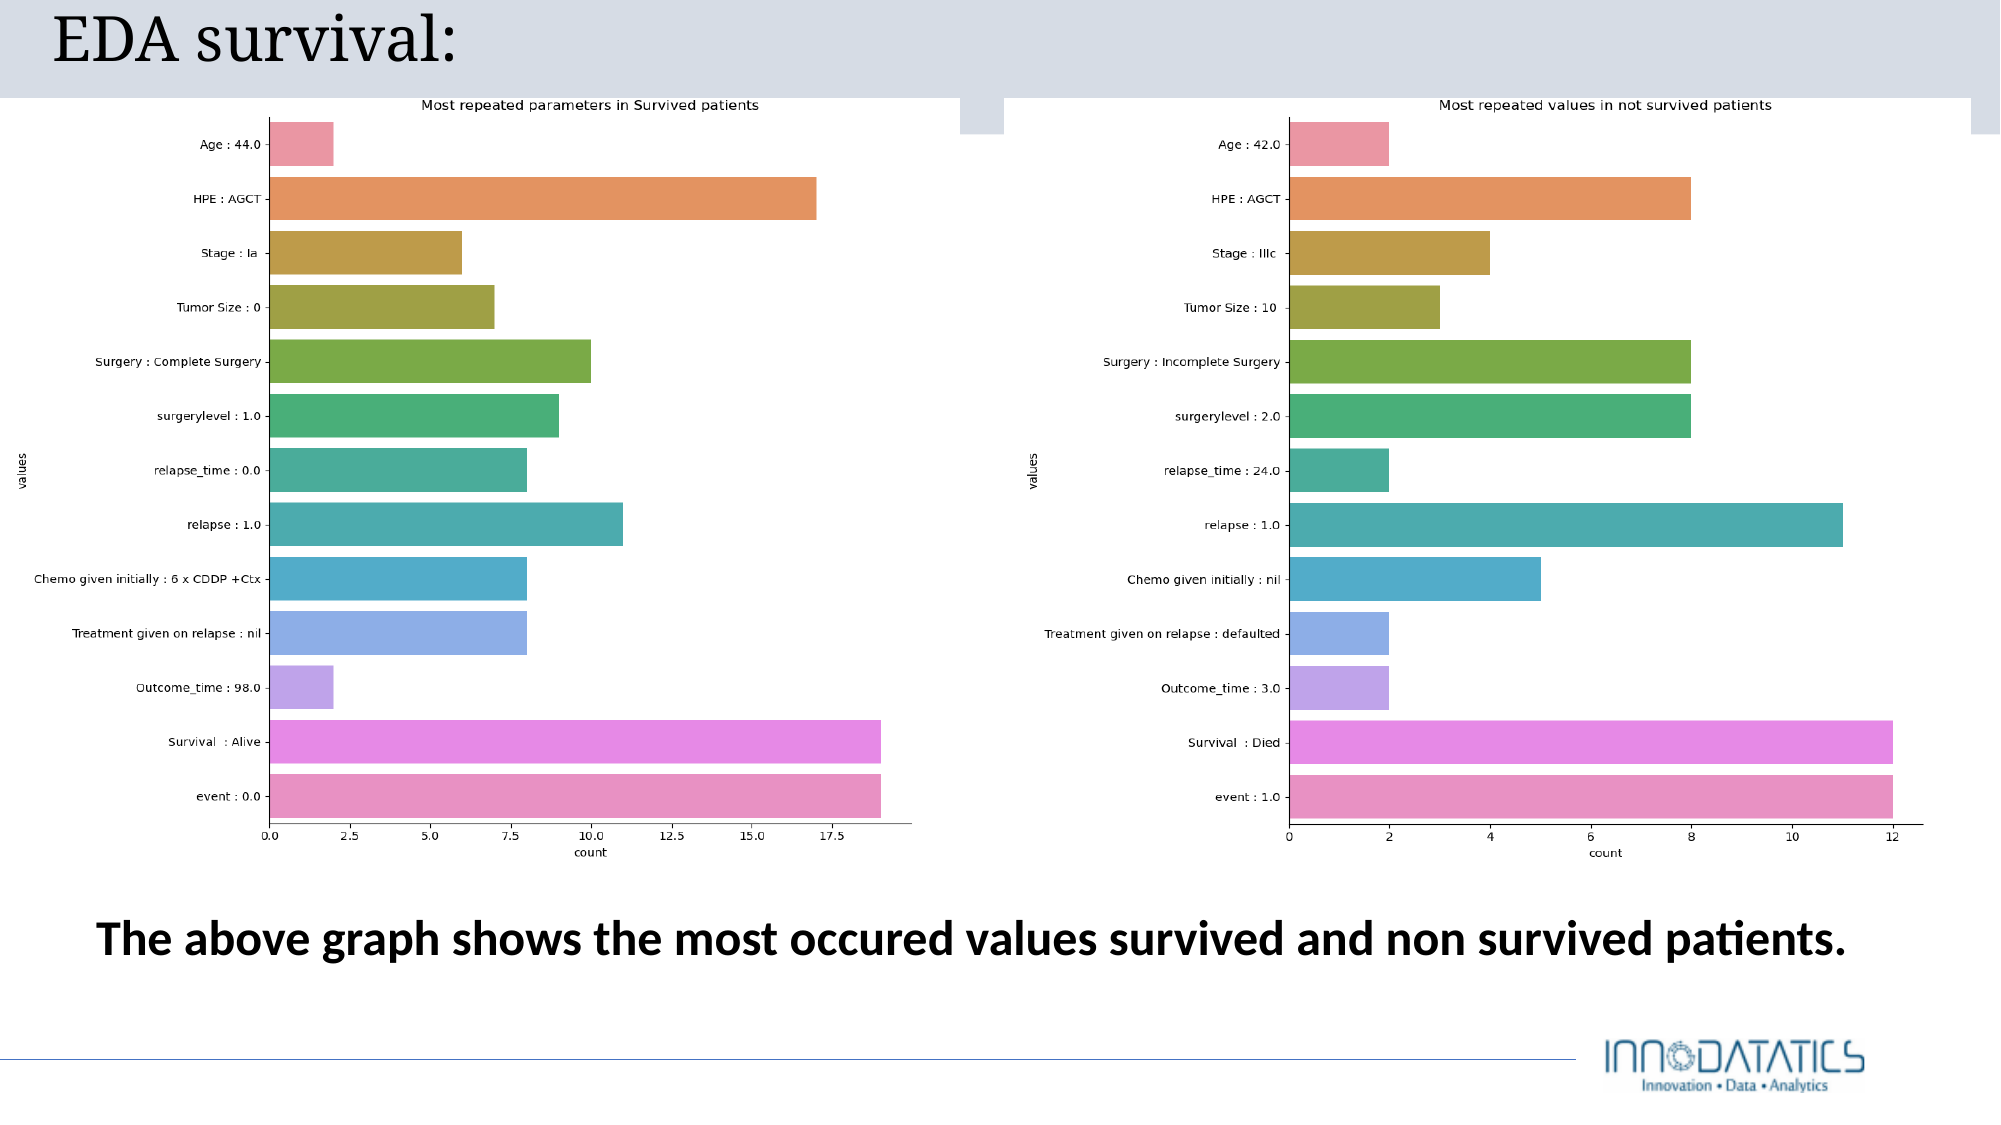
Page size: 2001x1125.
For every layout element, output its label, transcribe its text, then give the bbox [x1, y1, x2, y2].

picture [1004, 98, 1971, 884]
title EDA survival: [37, 0, 1763, 84]
picture [1603, 1038, 1865, 1093]
picture [0, 98, 960, 884]
text_box The above graph shows the most occured values survived and non survived patients. [81, 898, 1990, 974]
